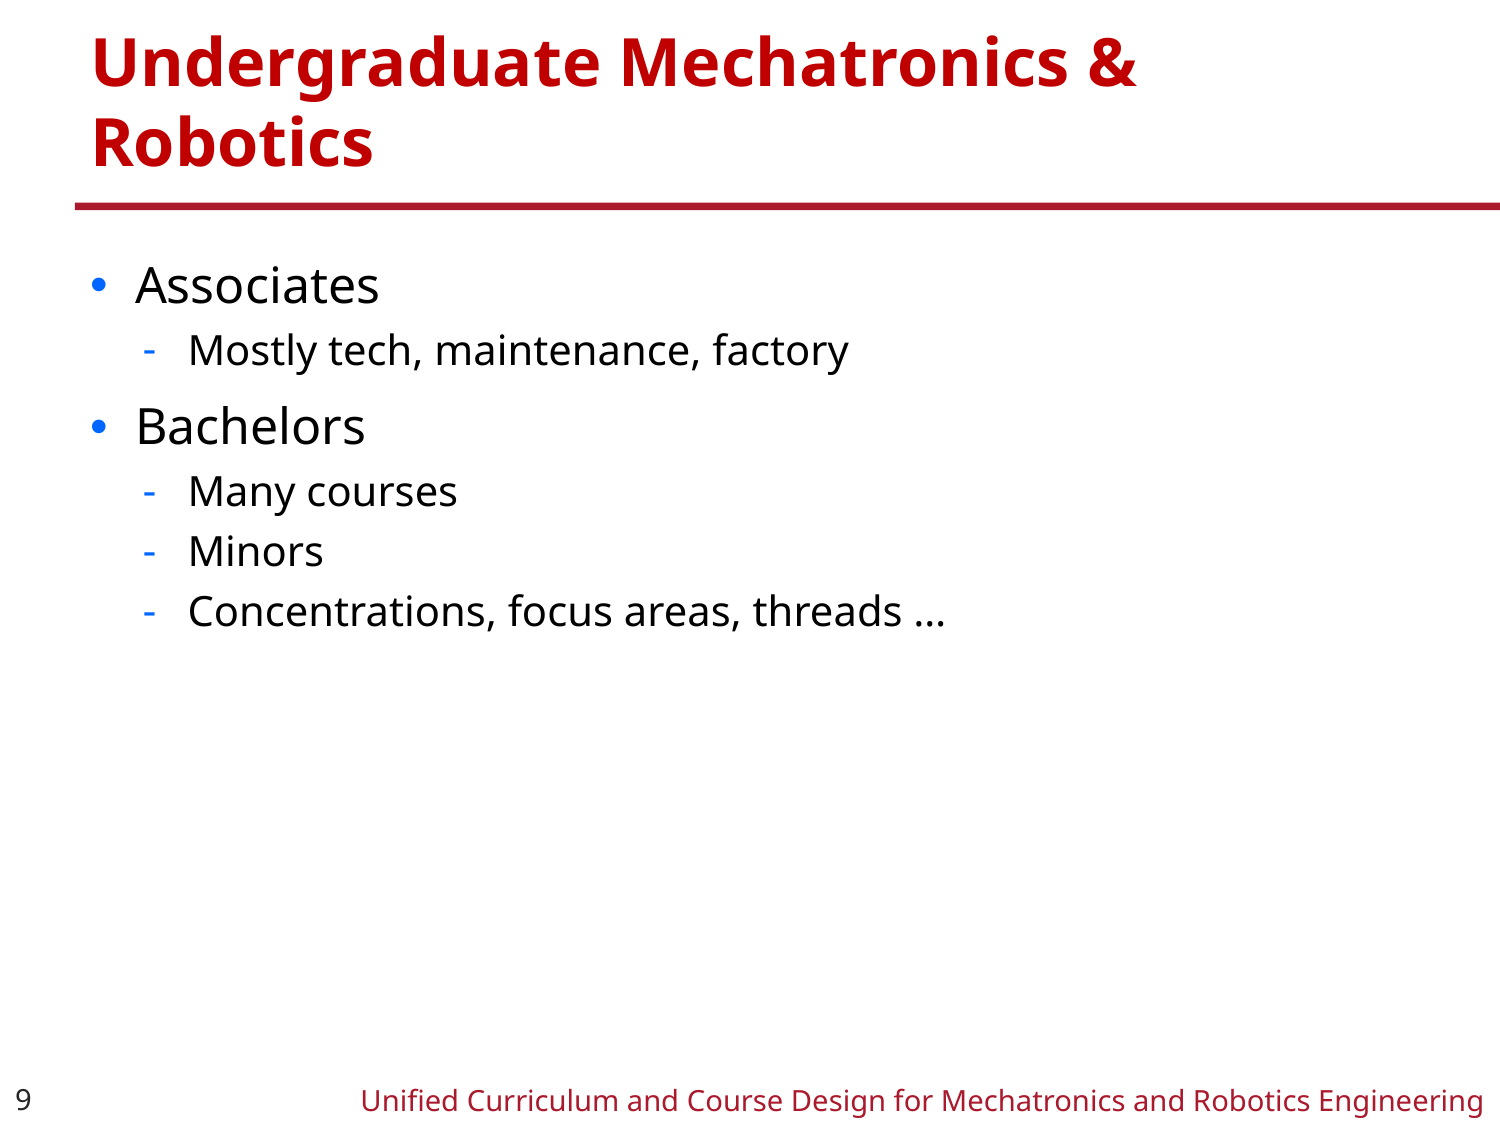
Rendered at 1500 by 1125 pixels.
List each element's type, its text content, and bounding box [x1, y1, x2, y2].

title Undergraduate Mechatronics & Robotics [75, 56, 1425, 188]
slide_number 9 [0, 1076, 88, 1125]
list Associates Mostly tech, maintenance, factory Bachelors Many courses Minors Concentrations, focus areas, threads … [75, 249, 1425, 1013]
